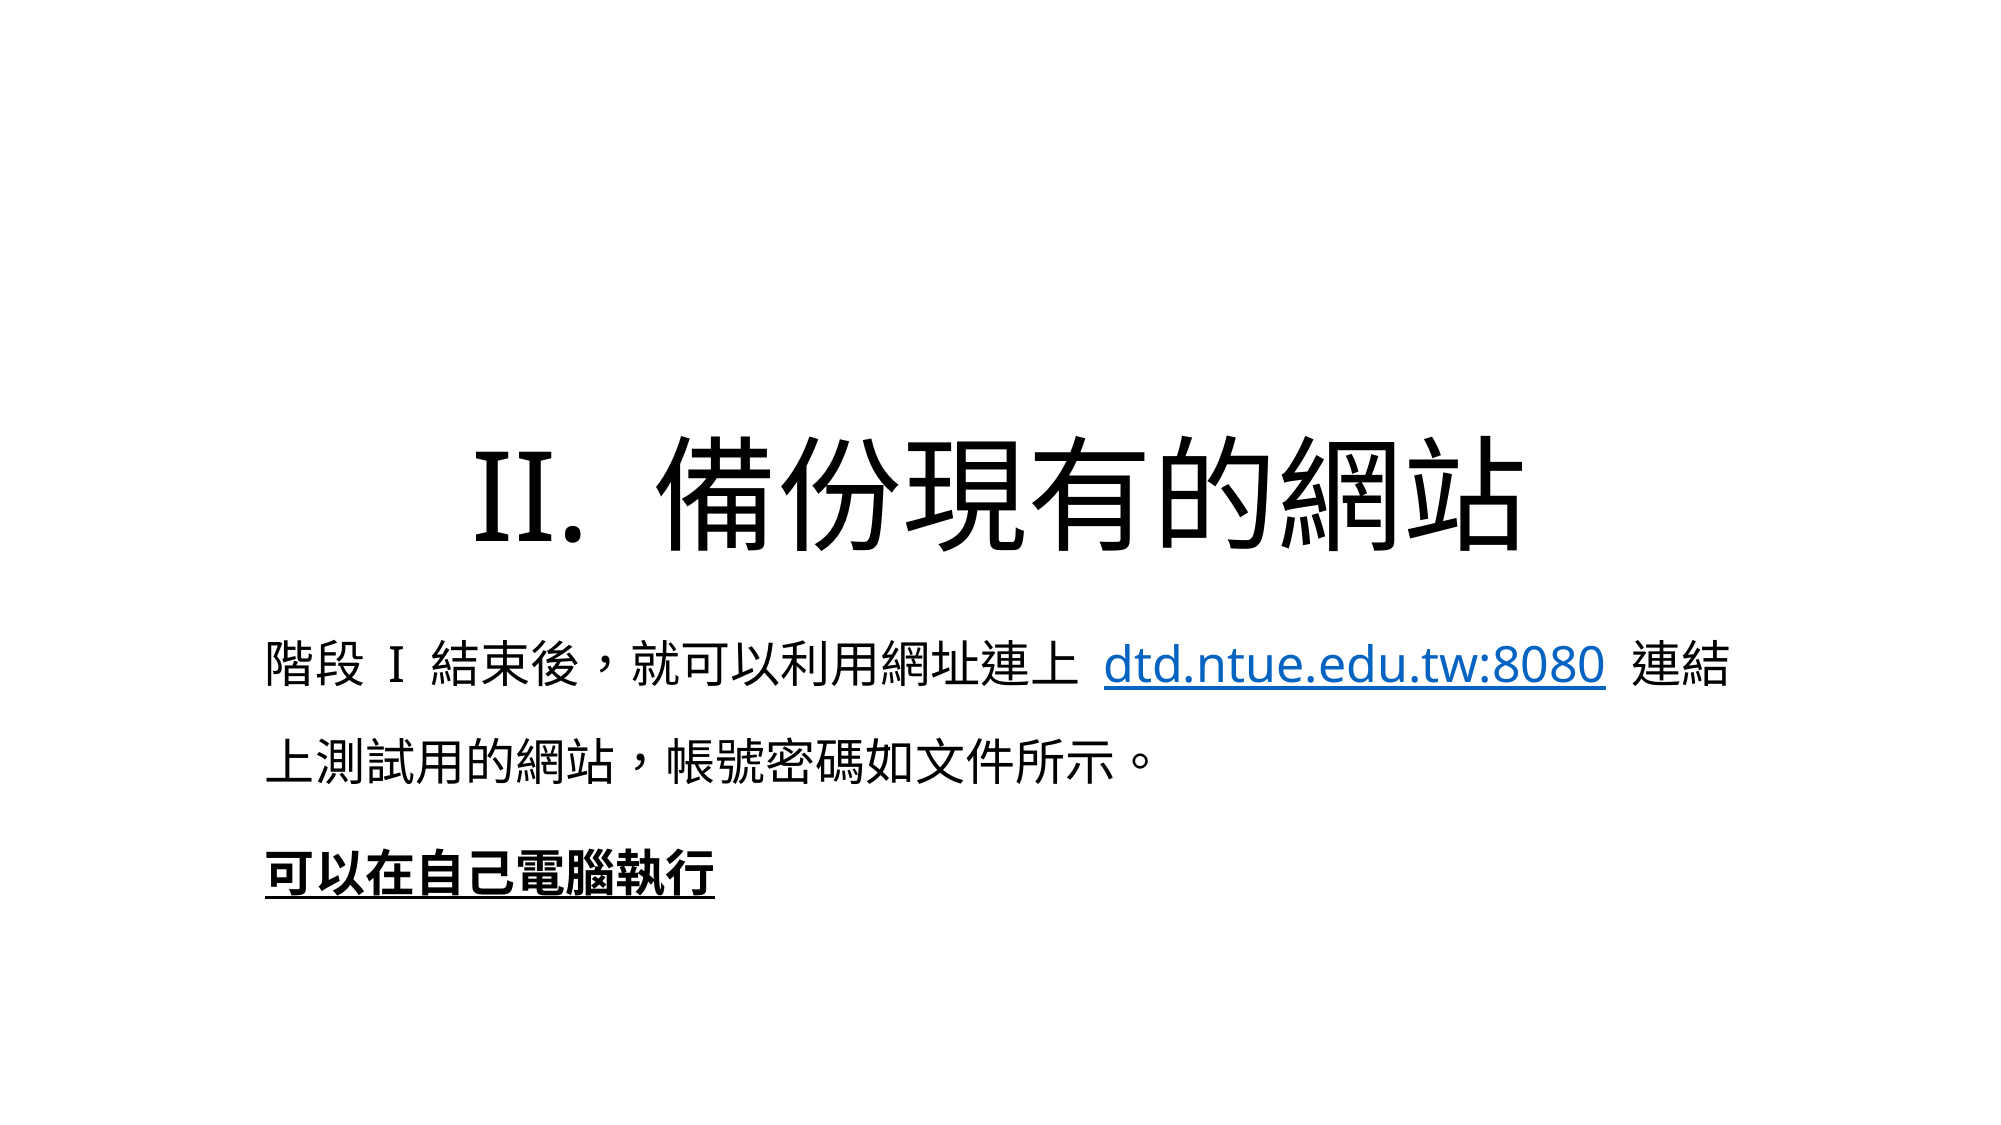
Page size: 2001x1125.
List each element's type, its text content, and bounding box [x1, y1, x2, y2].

subtitle 階段 I 結束後，就可以利用網址連上 dtd.ntue.edu.tw:8080 連結上測試用的網站，帳號密碼如文件所示。 可以在自己電腦執行 [249, 590, 1750, 983]
title II. 備份現有的網站 [249, 184, 1750, 576]
